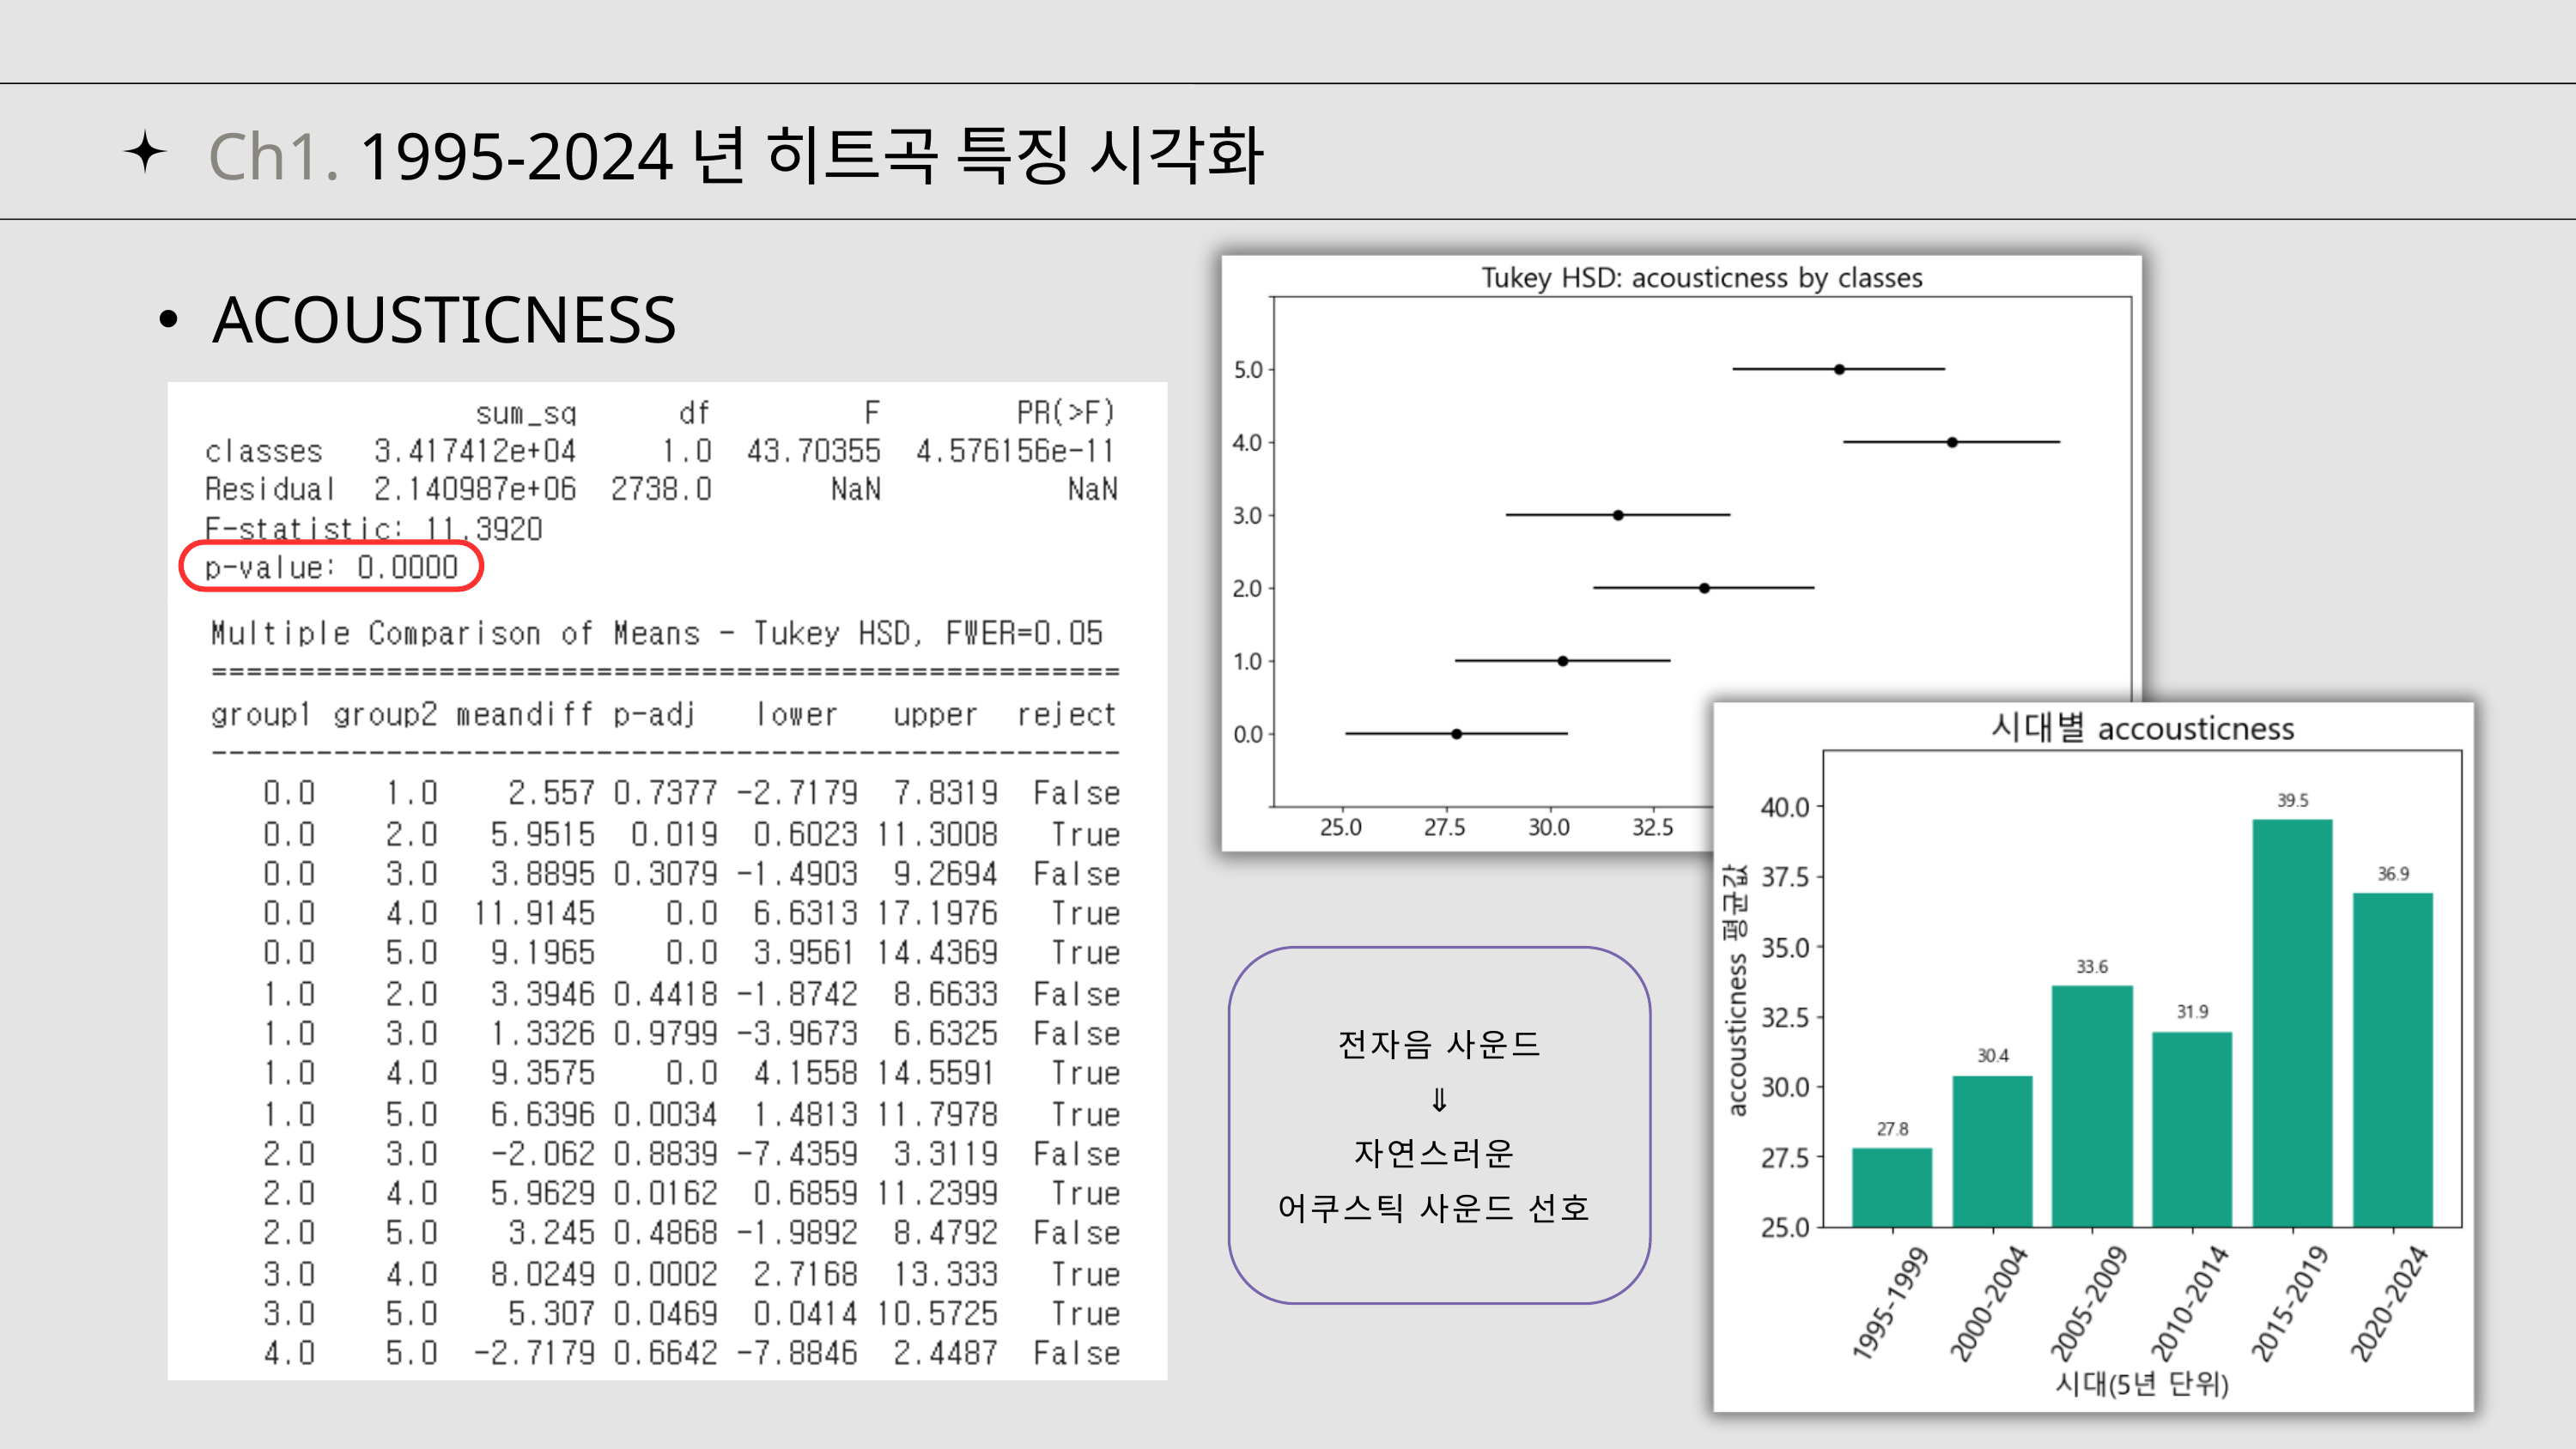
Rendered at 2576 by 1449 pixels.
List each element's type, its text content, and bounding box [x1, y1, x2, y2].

text_box [1682, 673, 2505, 1442]
text_box [167, 603, 1168, 1380]
text_box [1167, 220, 2197, 888]
text_box [167, 382, 1167, 603]
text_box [1229, 947, 1651, 1304]
text_box [122, 128, 168, 174]
text_box Ch1. 1995-2024년 히트곡 특징 시각화 [207, 102, 1679, 193]
text_box ACOUSTICNESS [103, 266, 1520, 356]
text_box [180, 542, 483, 590]
